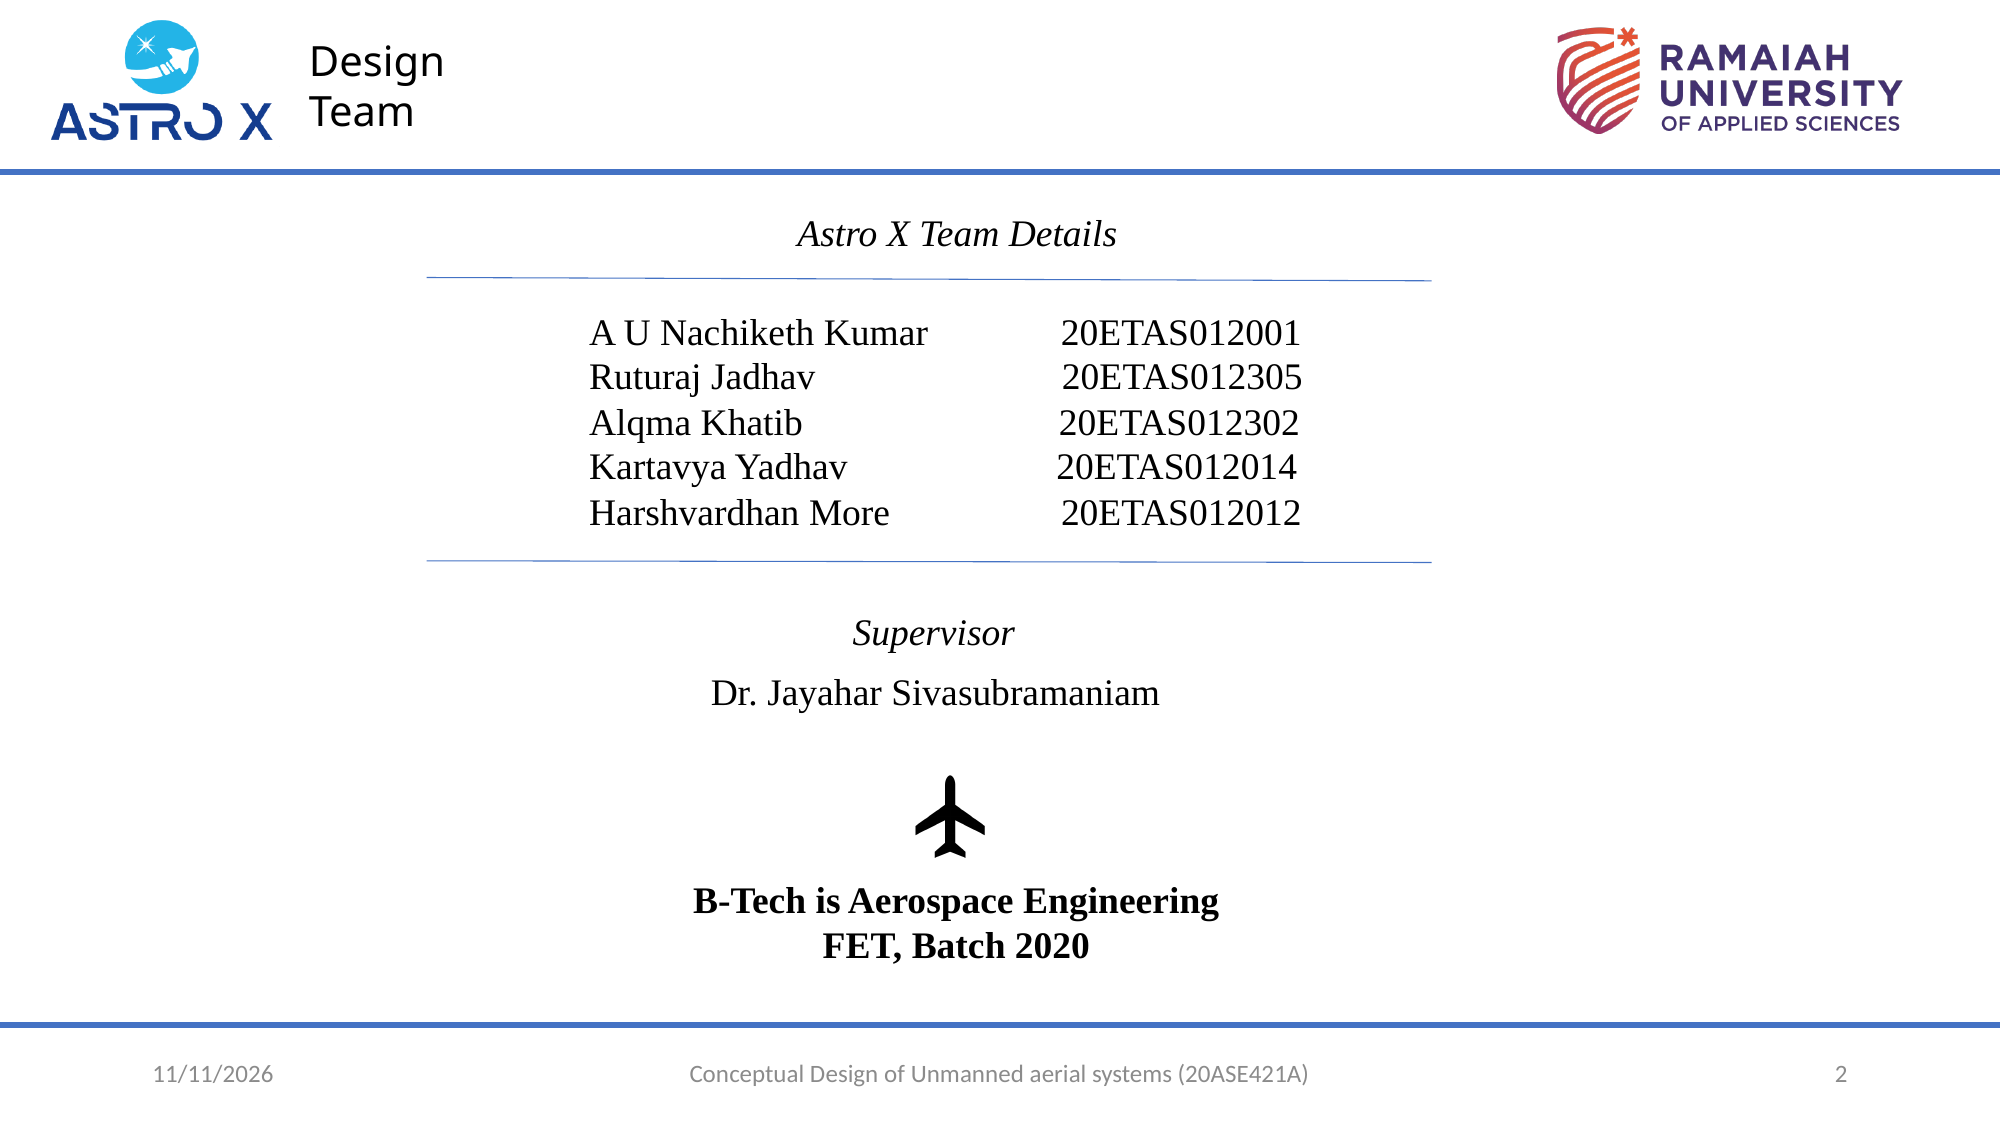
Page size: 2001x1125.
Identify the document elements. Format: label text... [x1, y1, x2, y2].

picture [44, 15, 280, 147]
text_box Astro X Team Details [782, 201, 1174, 262]
text_box Supervisor [837, 599, 1041, 659]
picture [1557, 27, 1903, 134]
picture [901, 767, 999, 866]
text_box Design Team [294, 27, 530, 142]
text_box B-Tech is Aerospace Engineering FET, Batch 2020 [639, 868, 1274, 974]
text_box Dr. Jayahar Sivasubramaniam [695, 659, 1184, 720]
footer Conceptual Design of Unmanned aerial systems (20ASE421A) [662, 1042, 1338, 1103]
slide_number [137, 1042, 373, 1103]
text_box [426, 277, 1432, 281]
slide_number 2 [1412, 1042, 1863, 1103]
text_box A U Nachiketh Kumar 20ETAS012001 Ruturaj Jadhav 20ETAS012305 Alqma Khatib 20ETAS012302 Kartavya Yadhav 20ETAS012014 Harshvardhan More 20ETAS012012 [574, 299, 1326, 540]
